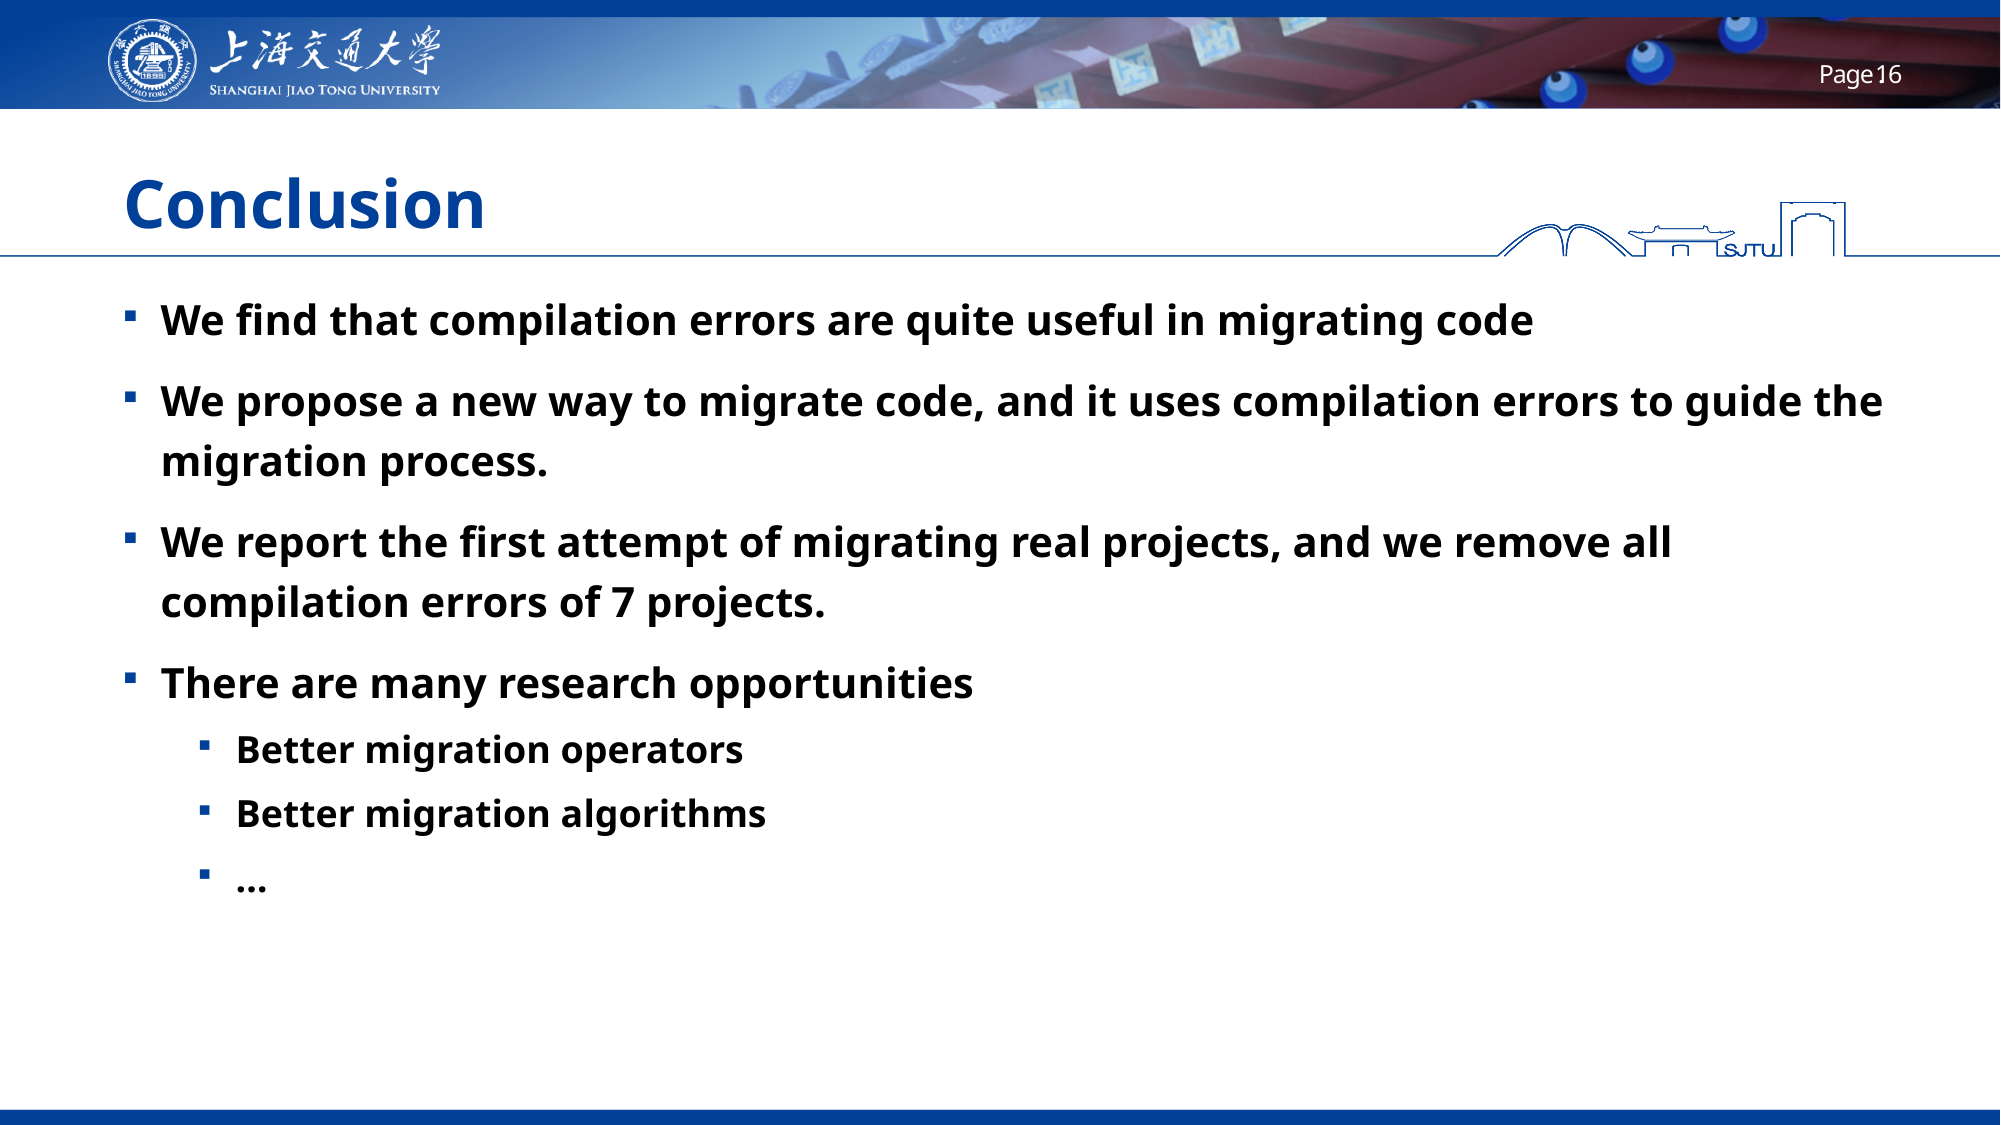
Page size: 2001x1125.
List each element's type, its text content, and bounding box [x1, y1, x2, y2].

title Conclusion [108, 160, 1940, 255]
picture [0, 0, 2001, 109]
list We find that compilation errors are quite useful in migrating code We propose a new way to migrate code, and it uses compilation errors to guide the migration process. We report the first attempt of migrating real projects, and we remove all compilation errors of 7 projects. There are many research opportunities Better migration operators Better migration algorithms … [108, 276, 1940, 1084]
